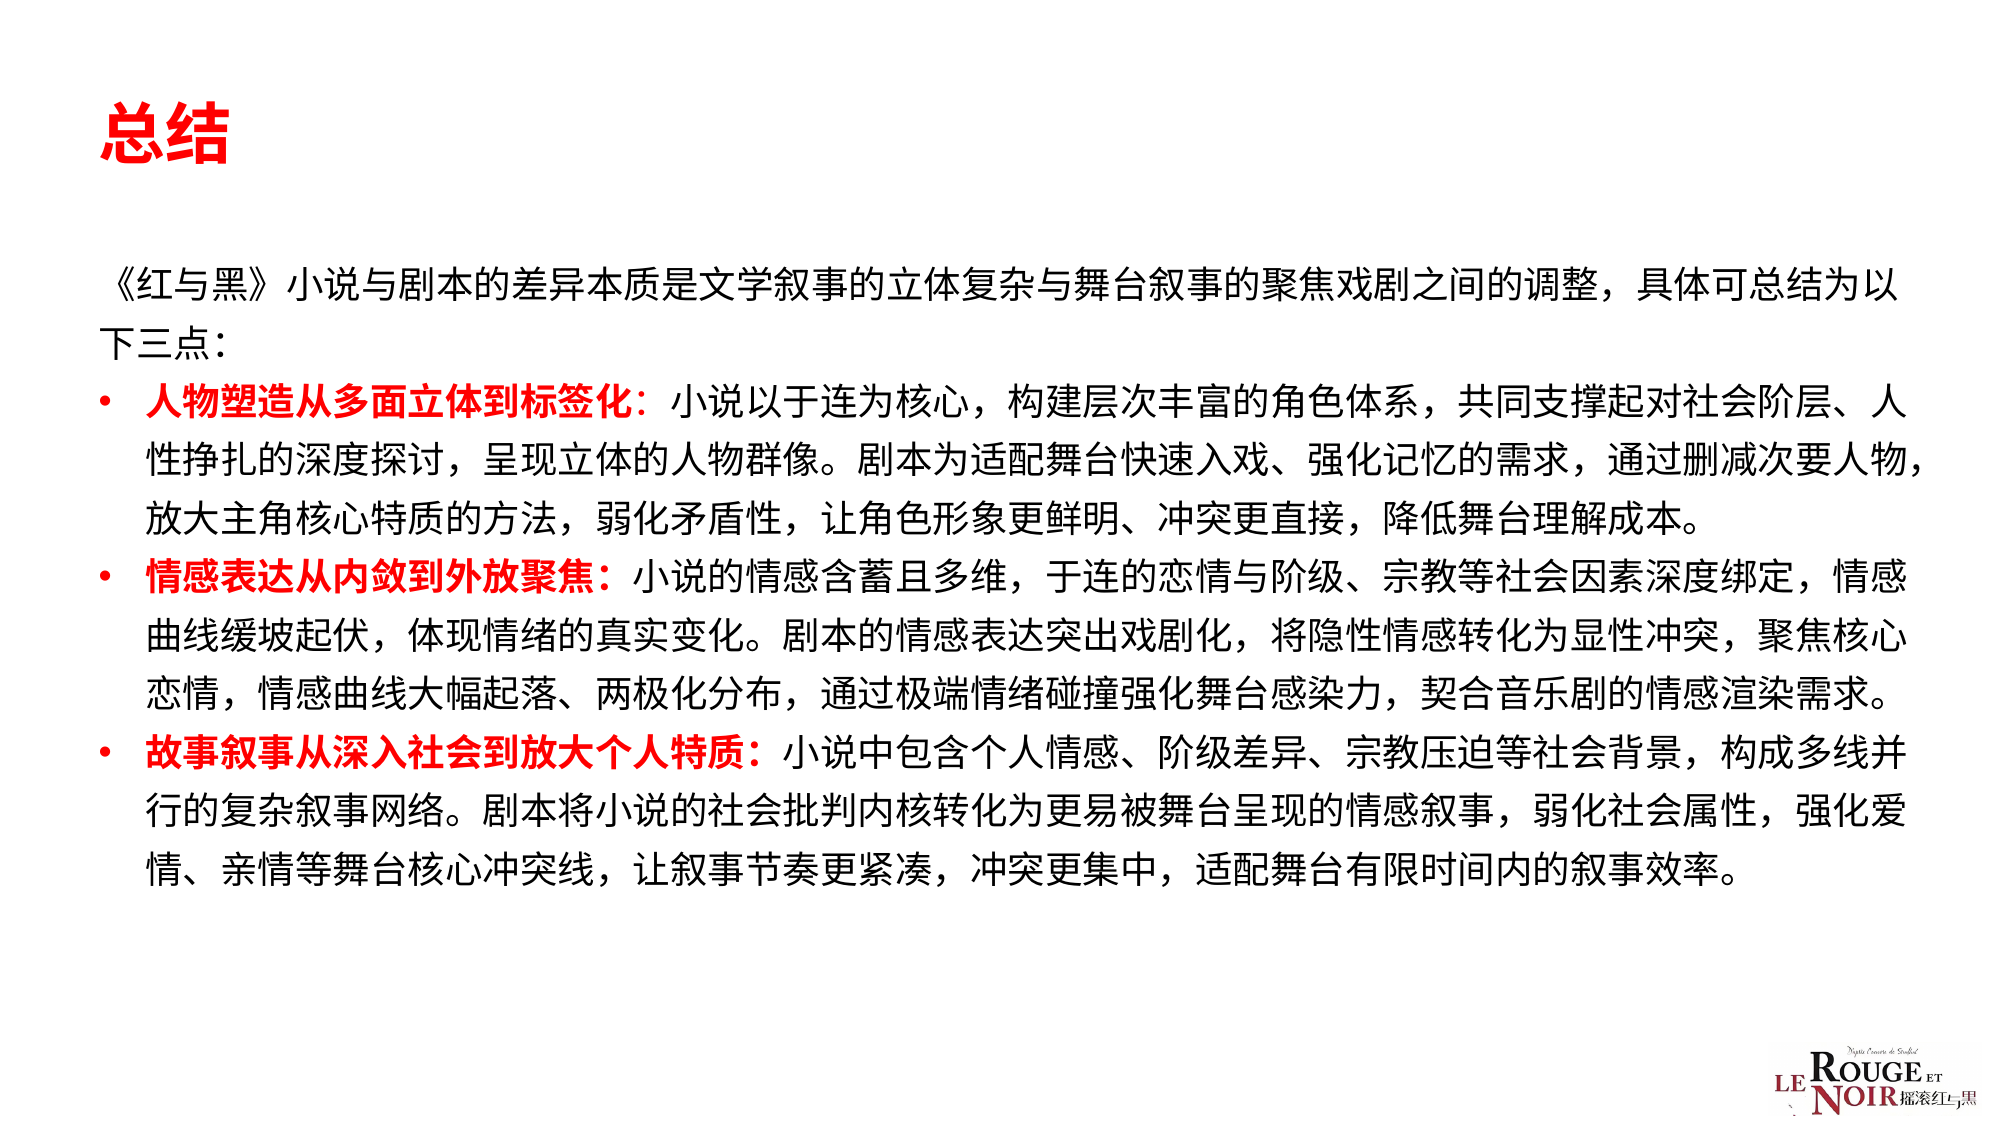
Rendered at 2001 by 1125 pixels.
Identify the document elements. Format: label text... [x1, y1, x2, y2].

text_box 总结 [83, 84, 1084, 180]
picture [1768, 1042, 1982, 1116]
text_box 《红与黑》小说与剧本的差异本质是文学叙事的立体复杂与舞台叙事的聚焦戏剧之间的调整，具体可总结为以下三点： 人物塑造从多面立体到标签化：小说以于连为核心，构建层次丰富的角色体系，共同支撑起对社会阶层、人性挣扎的深度探讨，呈现立体的人物群像。剧本为适配舞台快速入戏、强化记忆的需求，通过删减次要人物，放大主角核心特质的方法，弱化矛盾性，让角色形象更鲜明、冲突更直接，降低舞台理解成本。 情感表达从内敛到外放聚焦：小说的情感含蓄且多维，于连的恋情与阶级、宗教等社会因素深度绑定，情感曲线缓坡起伏，体现情绪的真实变化。剧本的情感表达突出戏剧化，将隐性情感转化为显性冲突，聚焦核心恋情，情感曲线大幅起落、两极化分布，通过极端情绪碰撞强化舞台感染力，契合音乐剧的情感渲染需求。 故事叙事从深入社会到放大个人特质：小说中包含个人情感、阶级差异、宗教压迫等社会背景，构成多线并行的复杂叙事网络。剧本将小说的社会批判内核转化为更易被舞台呈现的情感叙事，弱化社会属性，强化爱情、亲情等舞台核心冲突线，让叙事节奏更紧凑，冲突更集中，适配舞台有限时间内的叙事效率。 [83, 240, 1949, 943]
